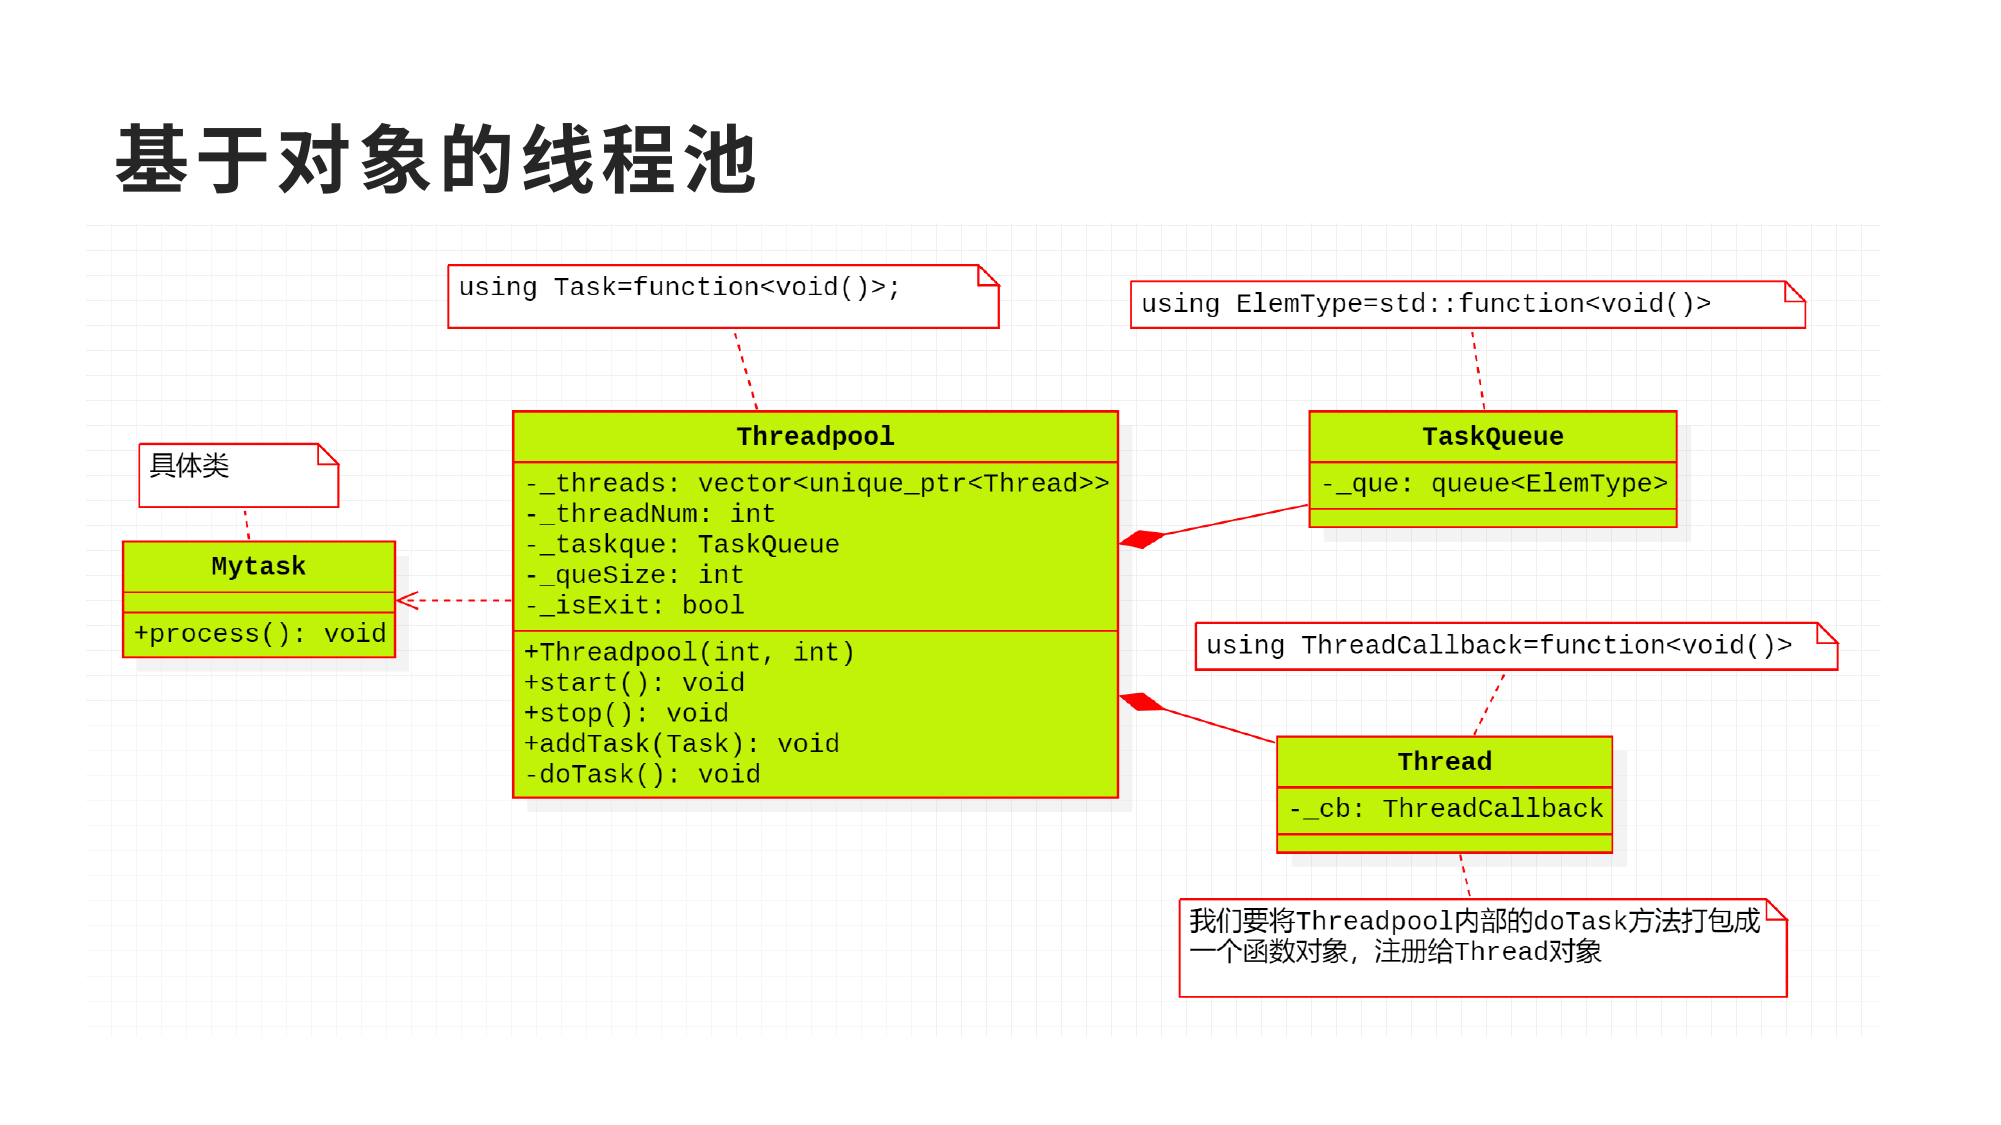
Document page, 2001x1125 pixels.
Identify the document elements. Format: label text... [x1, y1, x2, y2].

picture [86, 223, 1881, 1037]
title 基于对象的线程池 [99, 99, 1900, 216]
